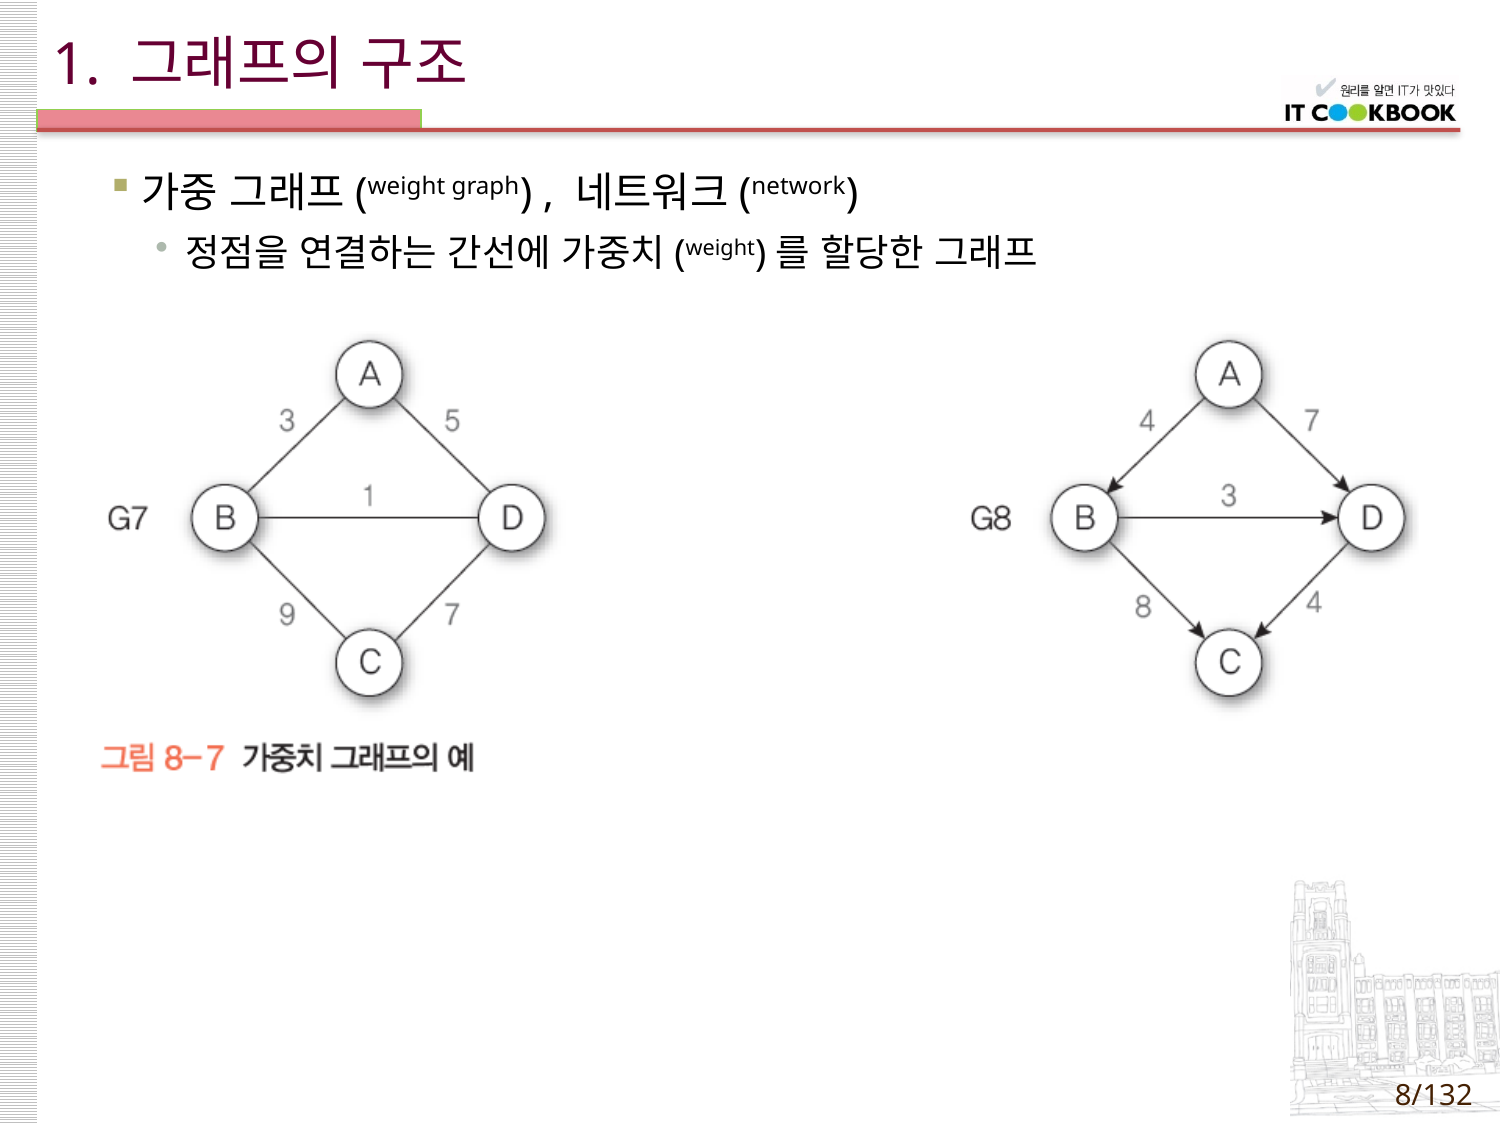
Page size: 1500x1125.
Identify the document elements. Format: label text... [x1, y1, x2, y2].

picture [1290, 874, 1500, 1125]
picture [80, 330, 1419, 794]
title 1. 그래프의 구조 [37, 13, 1278, 109]
picture [1281, 75, 1459, 123]
list 가중 그래프(weight graph) , 네트워크(network) 정점을 연결하는 간선에 가중치(weight)를 할당한 그래프 [37, 152, 1463, 1091]
picture [1398, 1095, 1407, 1103]
